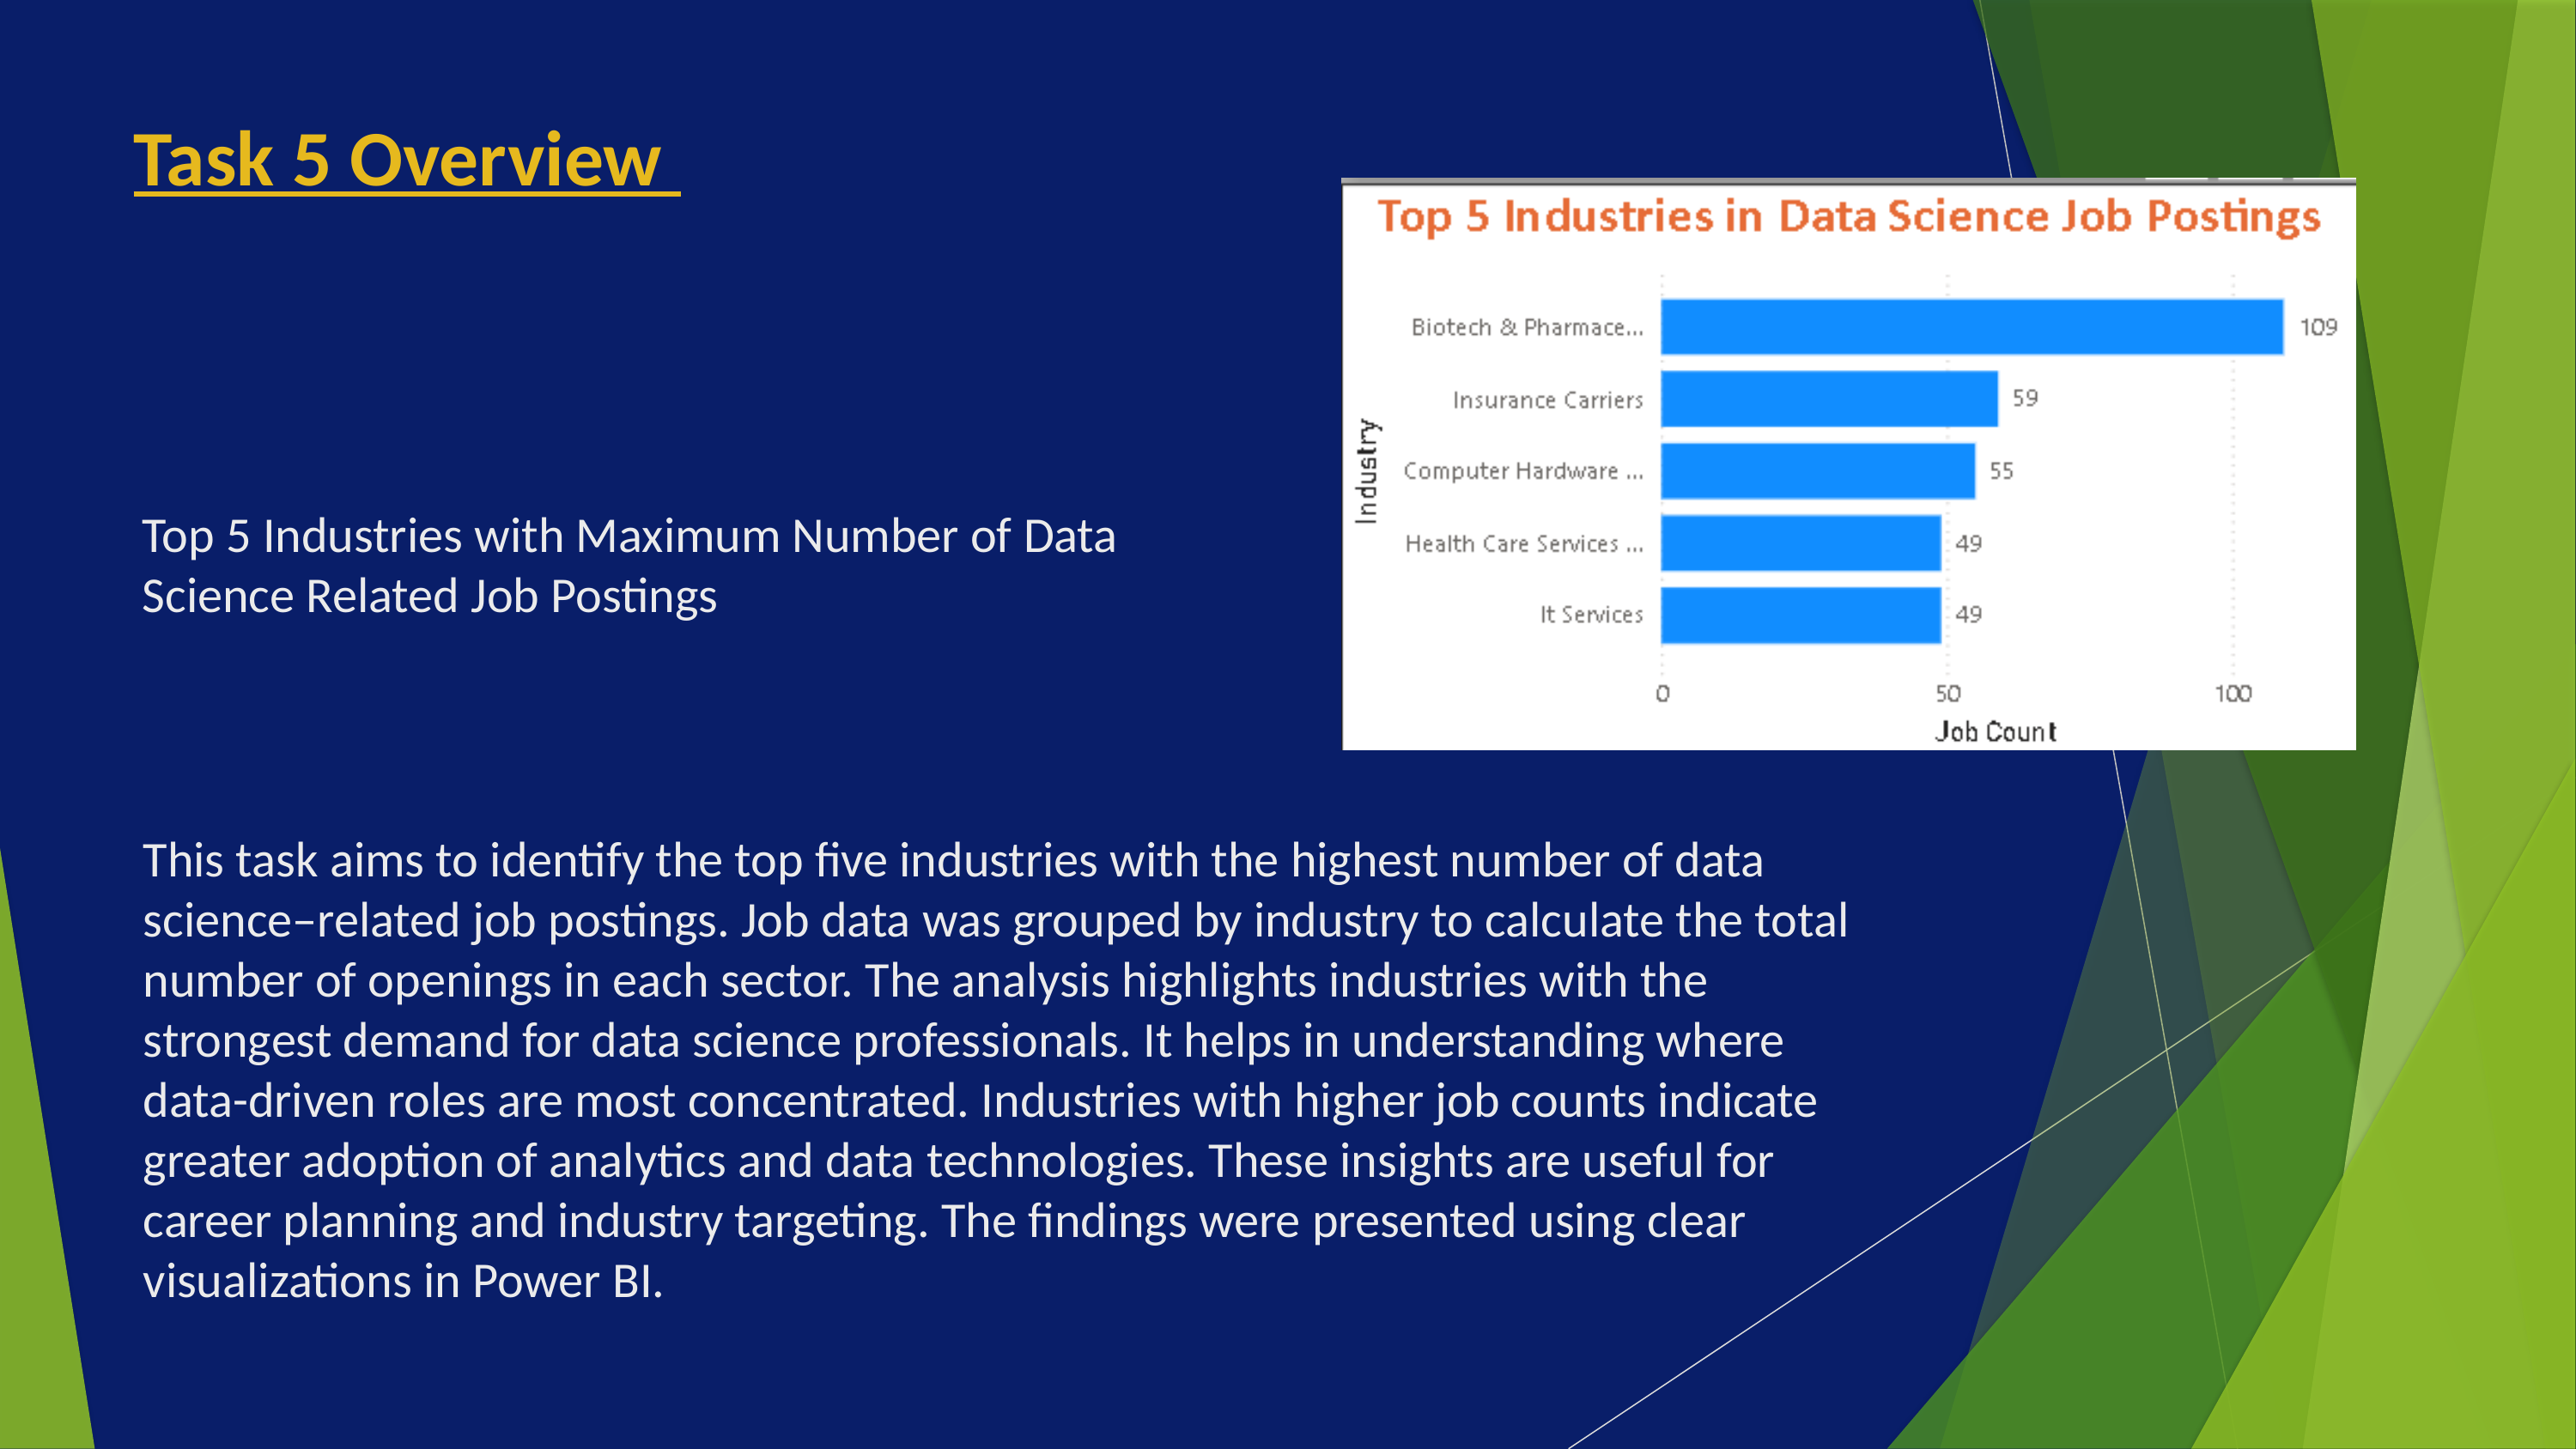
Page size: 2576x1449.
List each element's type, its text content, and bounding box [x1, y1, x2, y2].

text_box Top 5 Industries with Maximum Number of Data Science Related Job Postings [130, 495, 1278, 629]
text_box This task aims to identify the top five industries with the highest number of data science–related job postings. Job data was grouped by industry to calculate the total number of openings in each sector. The analysis highlights industries with the strongest demand for data science professionals. It helps in understanding where data-driven roles are most concentrated. Industries with higher job counts indicate greater adoption of analytics and data technologies. These insights are useful for career planning and industry targeting. The findings were presented using clear visualizations in Power BI. [131, 821, 1880, 1314]
text_box Task 5 Overview [120, 100, 969, 209]
picture [1340, 178, 2357, 751]
